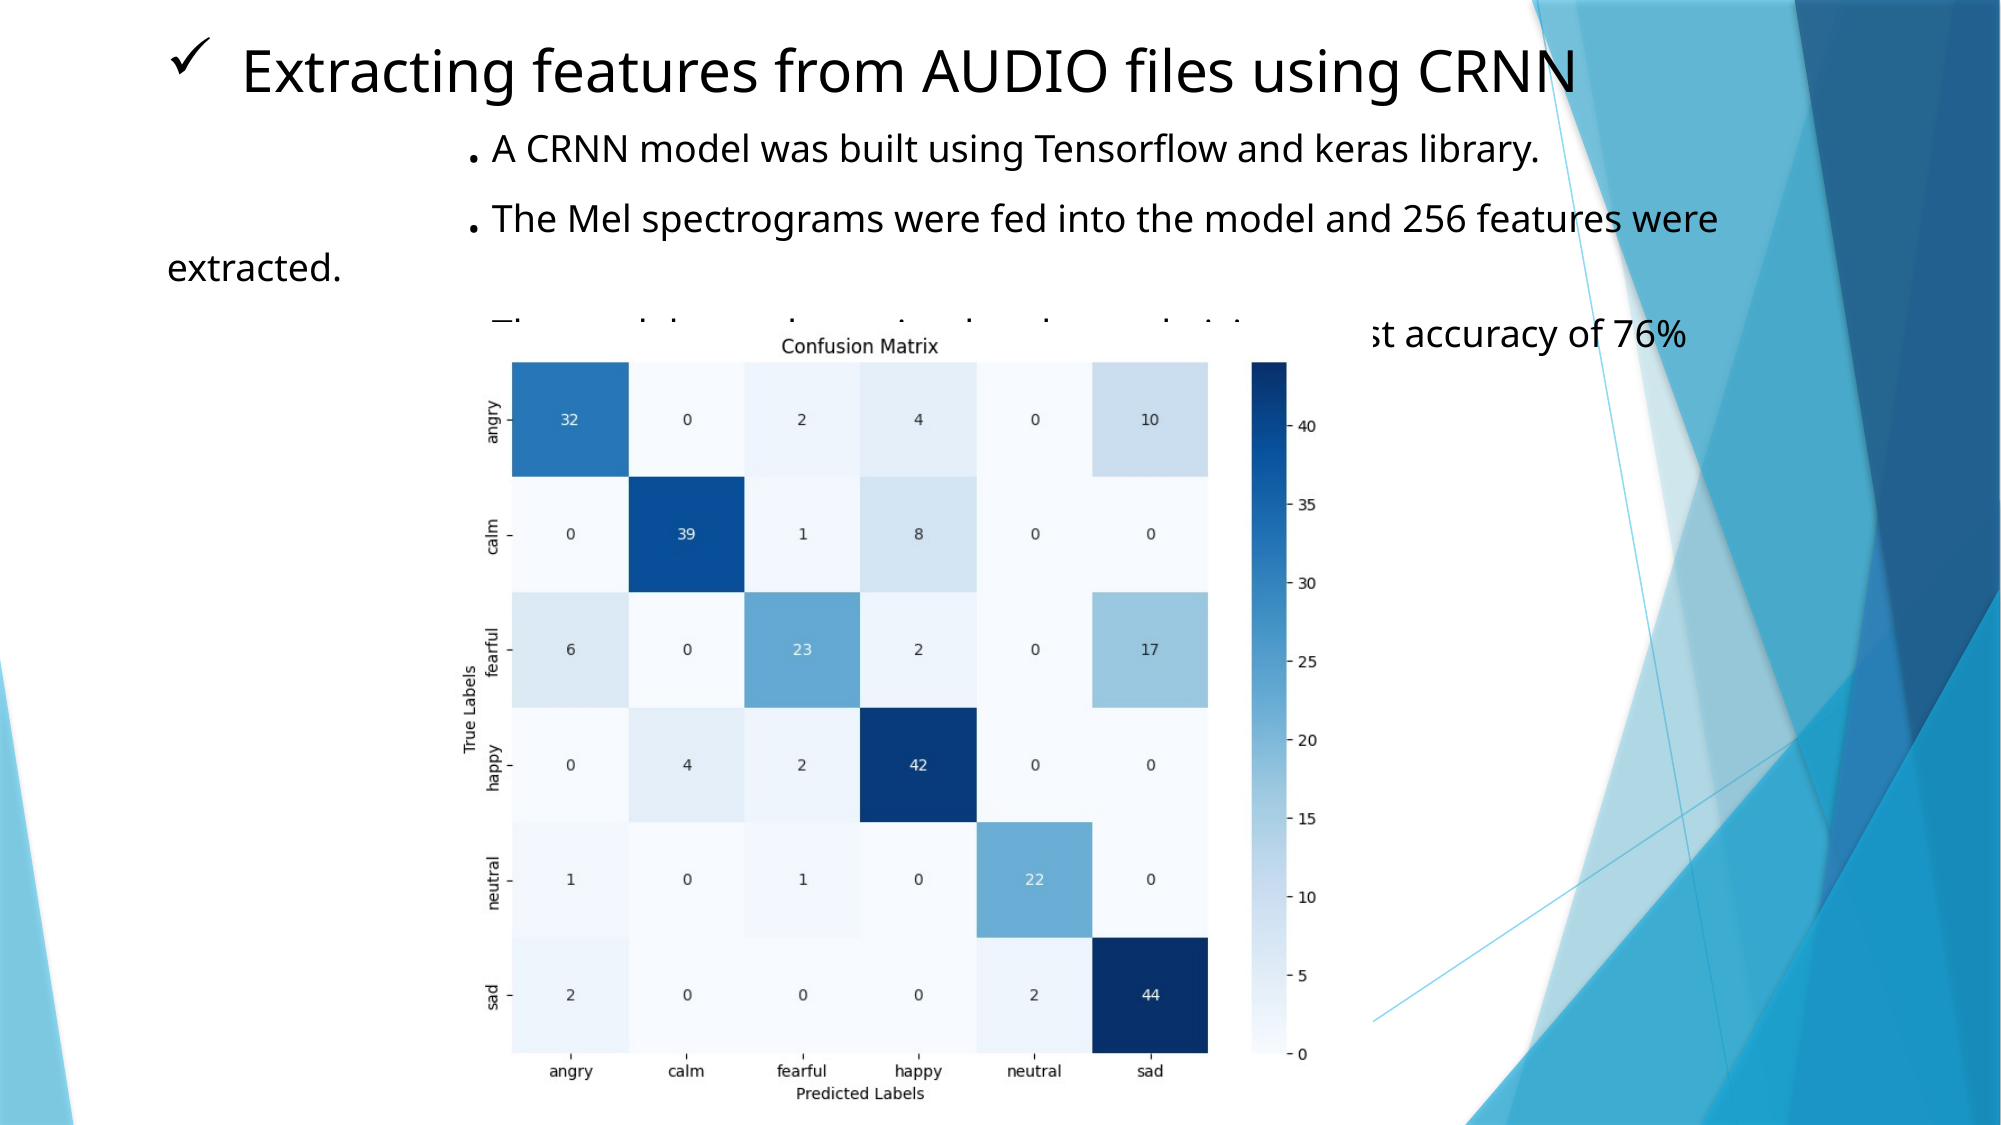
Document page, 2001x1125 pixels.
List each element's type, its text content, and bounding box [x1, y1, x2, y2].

text_box Extracting features from AUDIO files using CRNN . A CRNN model was built using Tensorflow and keras library. . The Mel spectrograms were fed into the model and 256 features were extracted. . The model was also trained and tested giving a test accuracy of 76% [152, 26, 1756, 437]
picture [400, 321, 1373, 1125]
